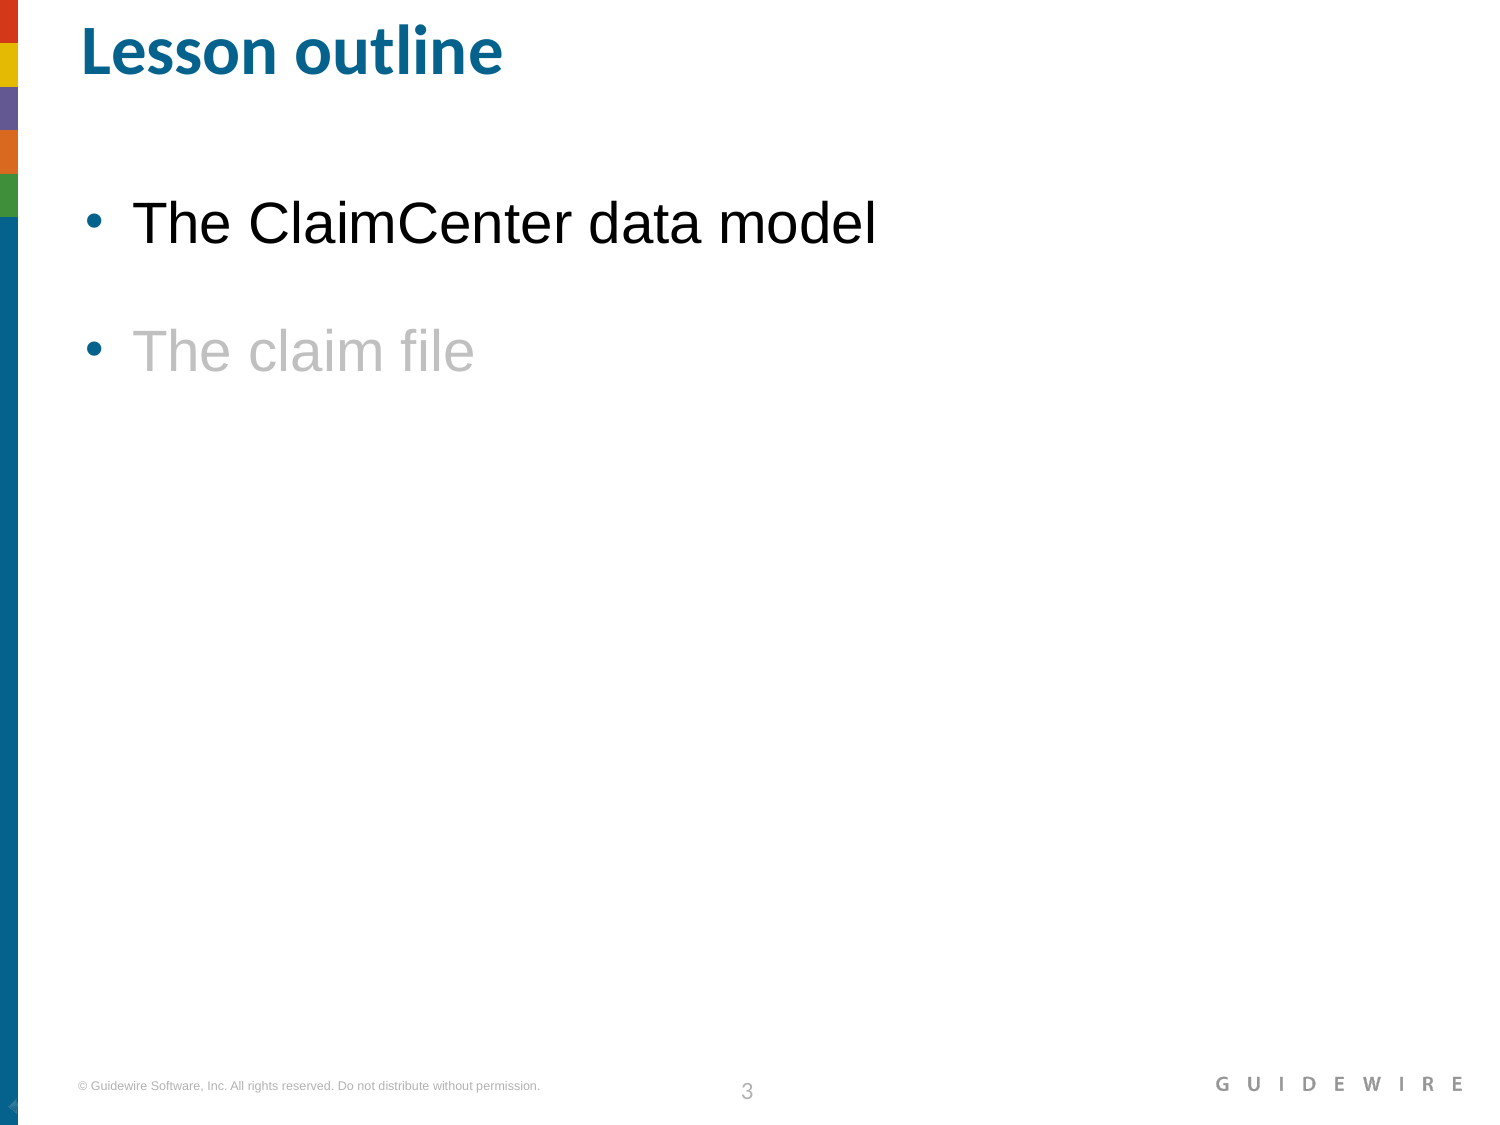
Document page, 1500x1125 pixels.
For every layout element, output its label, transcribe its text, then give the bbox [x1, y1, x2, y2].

list The ClaimCenter data model The claim file [85, 149, 1450, 1050]
picture [1215, 1073, 1480, 1096]
picture [10, 1101, 18, 1111]
picture [0, 0, 18, 216]
title Lesson outline [81, 19, 1446, 142]
